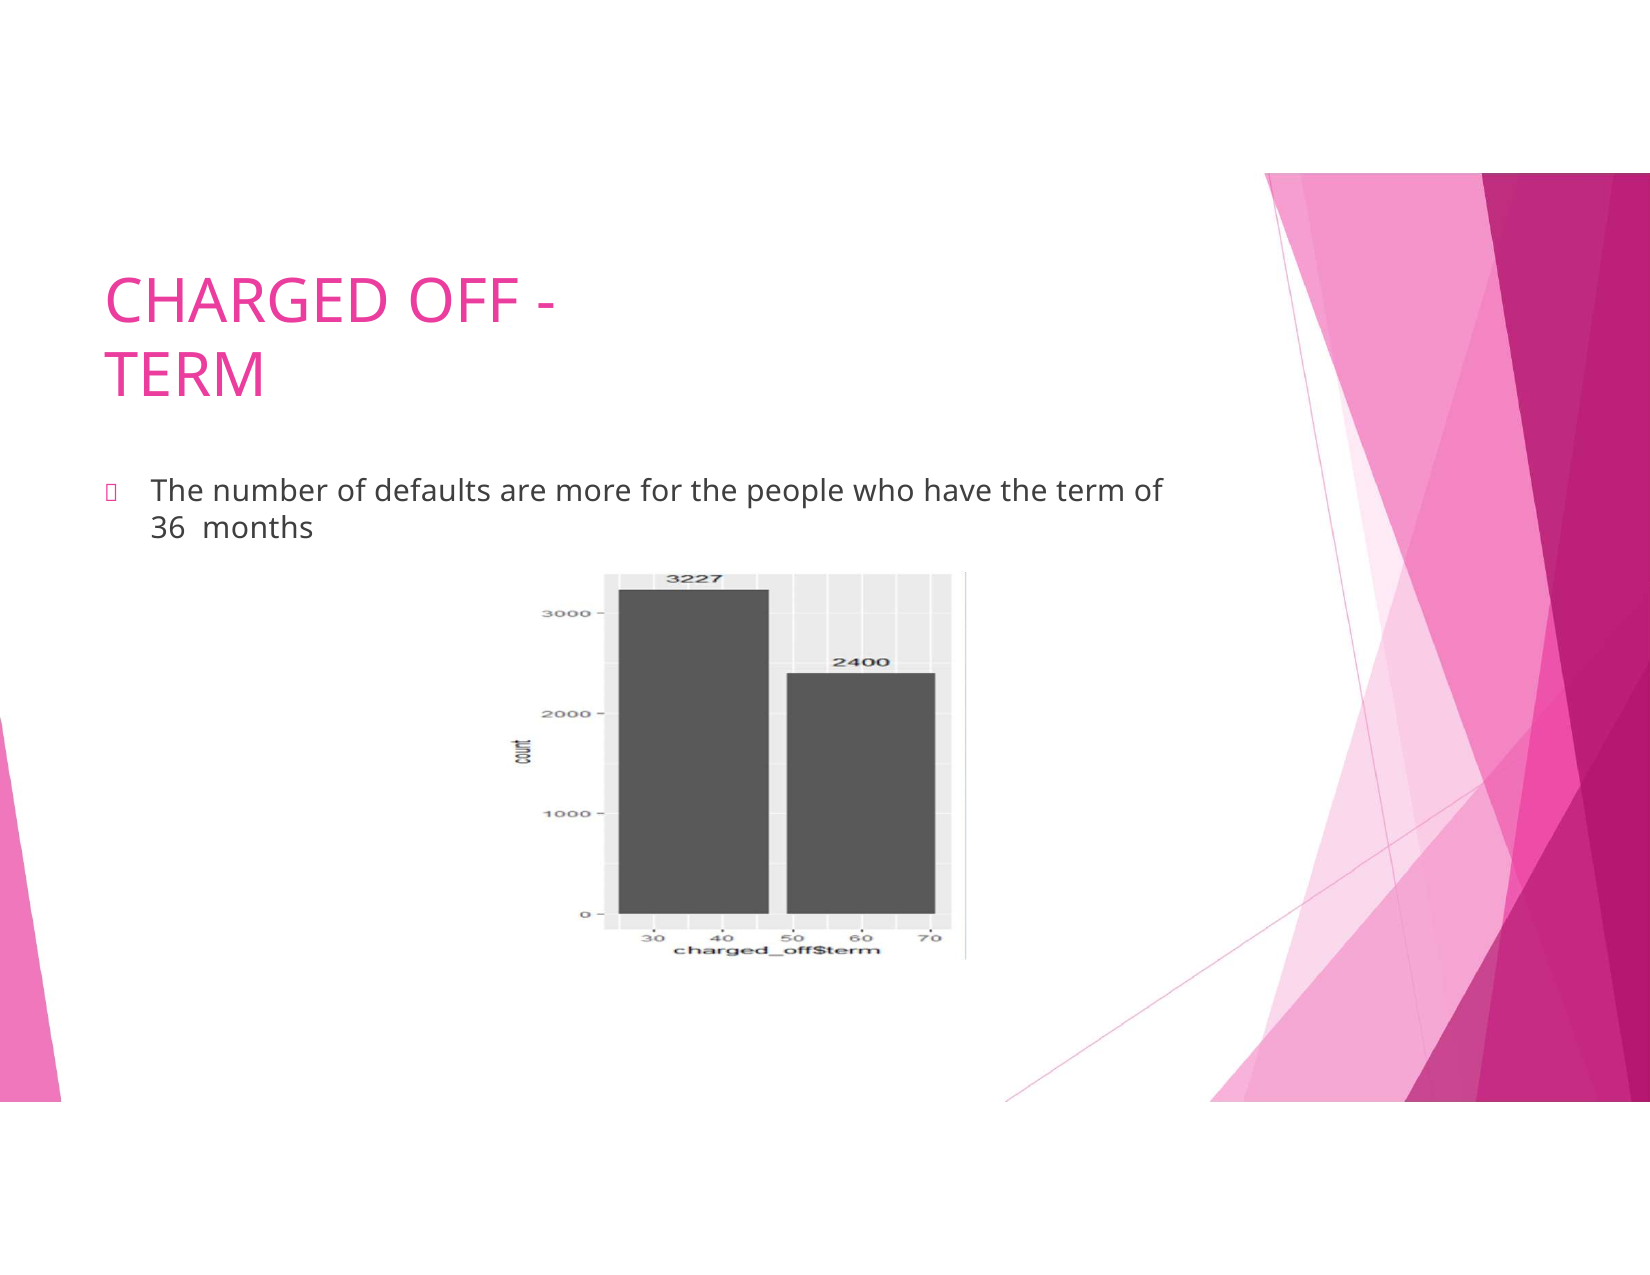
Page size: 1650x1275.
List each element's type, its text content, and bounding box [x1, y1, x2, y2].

title CHARGED OFF - TERM [102, 258, 703, 469]
text_box  The number of defaults are more for the people who have the term of 36 months [102, 469, 1174, 545]
picture [1003, 173, 1650, 1102]
text_box [507, 571, 967, 960]
picture [0, 715, 62, 1102]
